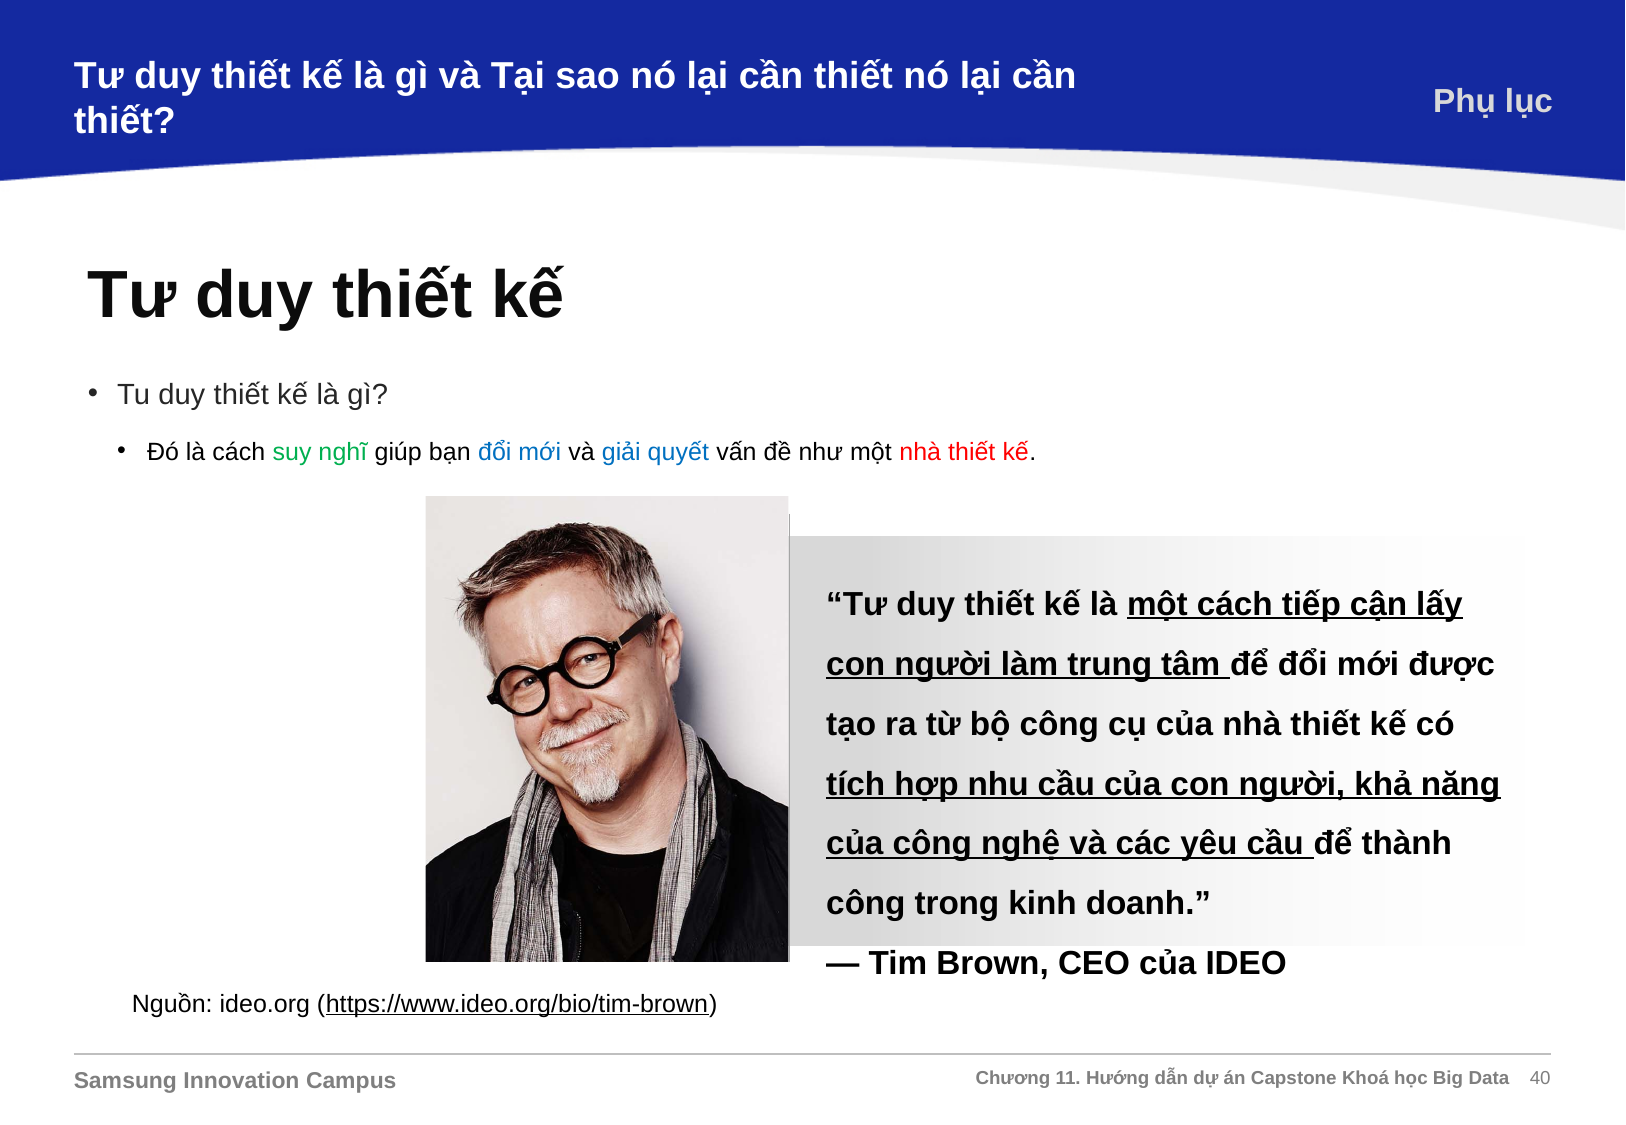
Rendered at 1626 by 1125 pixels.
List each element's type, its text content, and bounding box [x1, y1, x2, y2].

list Phụ lục [1336, 79, 1554, 120]
picture [0, 0, 1625, 1125]
text_box Nguồn: ideo.org (https://www.ideo.org/bio/tim-brown) [116, 980, 765, 1025]
list Tư duy thiết kế là gì và Tại sao nó lại cần thiết nó lại cần thiết? [73, 73, 1148, 119]
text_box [425, 496, 1533, 962]
list Tu duy thiết kế là gì? Đó là cách suy nghĩ giúp bạn đổi mới và giải quyết vấn đề như một nhà thiết kế. [87, 365, 1531, 516]
list Tư duy thiết kế [87, 249, 1531, 331]
